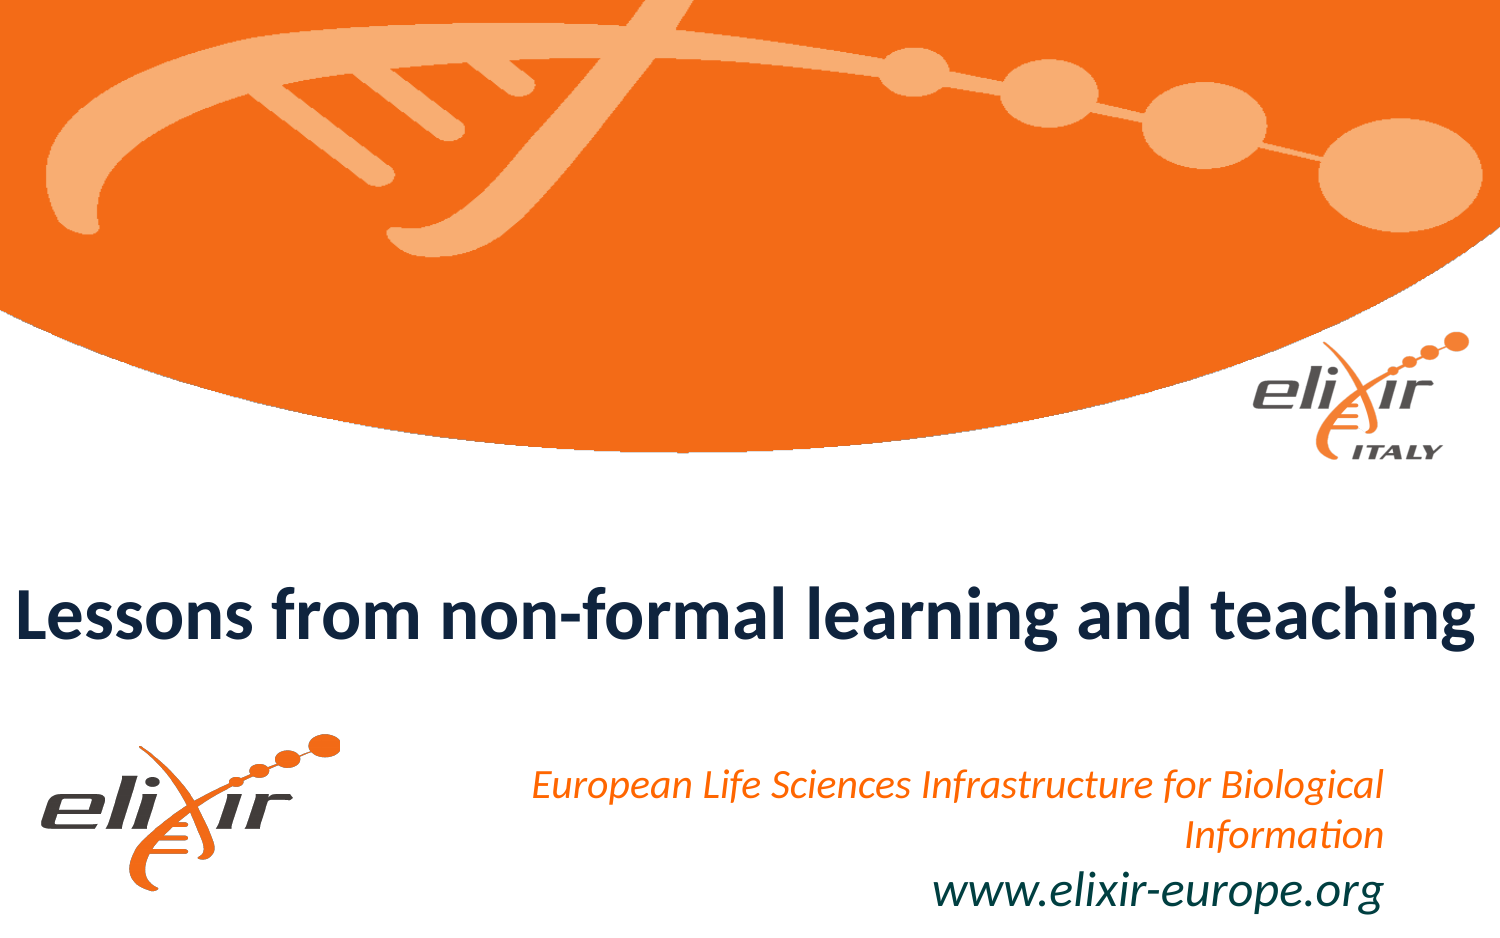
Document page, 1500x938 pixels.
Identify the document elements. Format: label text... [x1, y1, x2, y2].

picture [1233, 831, 1244, 842]
picture [1200, 831, 1210, 842]
picture [1369, 831, 1379, 842]
picture [1325, 831, 1336, 842]
picture [1346, 831, 1357, 842]
picture [1302, 830, 1313, 842]
title Lessons from non-formal learning and teaching [0, 481, 1500, 649]
picture [1282, 831, 1291, 842]
picture [0, 649, 1500, 904]
picture [1270, 831, 1279, 842]
picture [0, 0, 1500, 490]
